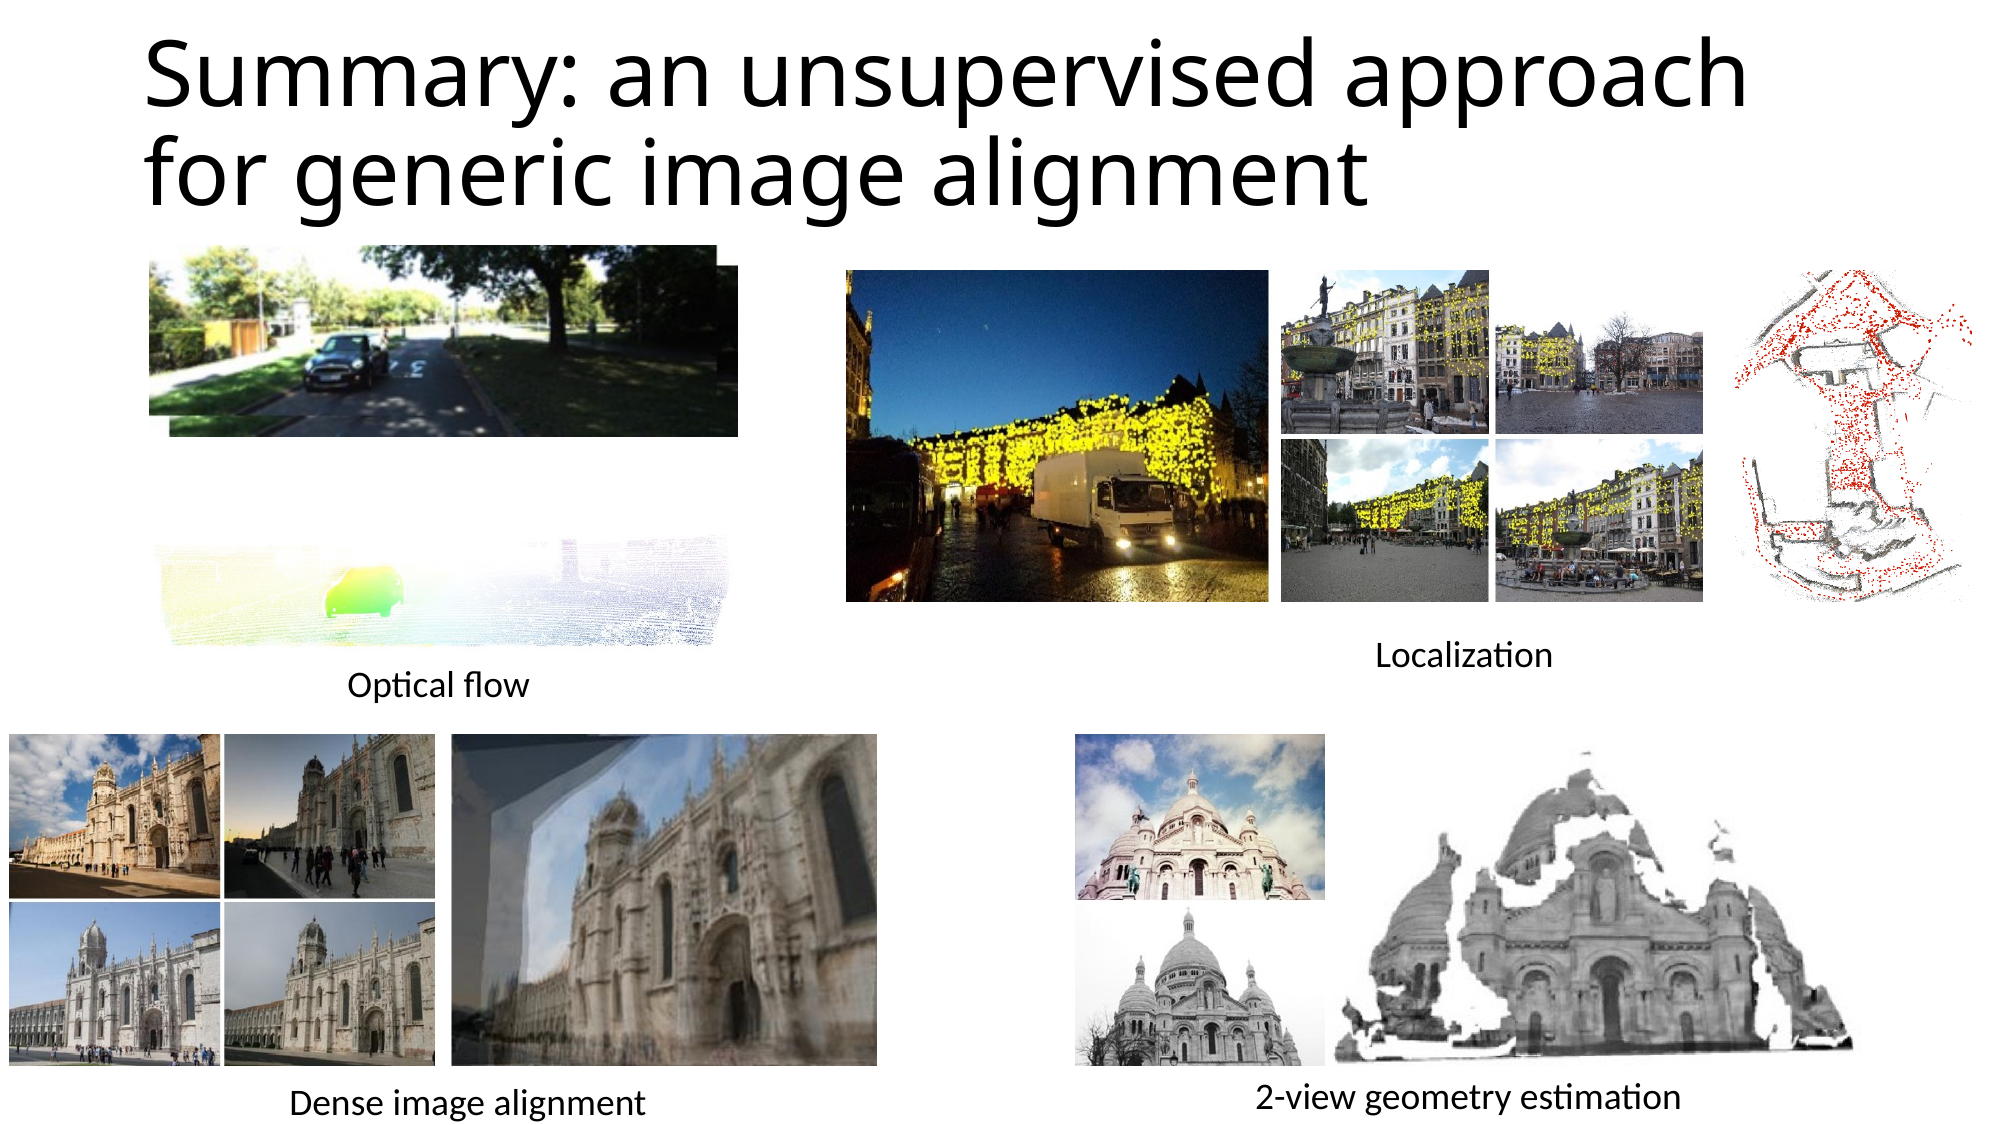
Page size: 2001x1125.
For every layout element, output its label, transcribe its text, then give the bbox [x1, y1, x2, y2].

picture [1075, 734, 1862, 1066]
text_box Dense image alignment [264, 1070, 672, 1125]
text_box Localization [1290, 622, 1648, 682]
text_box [846, 270, 1972, 602]
picture [9, 734, 878, 1066]
title Summary: an unsupervised approach for generic image alignment [128, 17, 1854, 236]
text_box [149, 245, 738, 653]
text_box Optical flow [264, 653, 622, 713]
text_box 2-view geometry estimation [1223, 1066, 1714, 1125]
